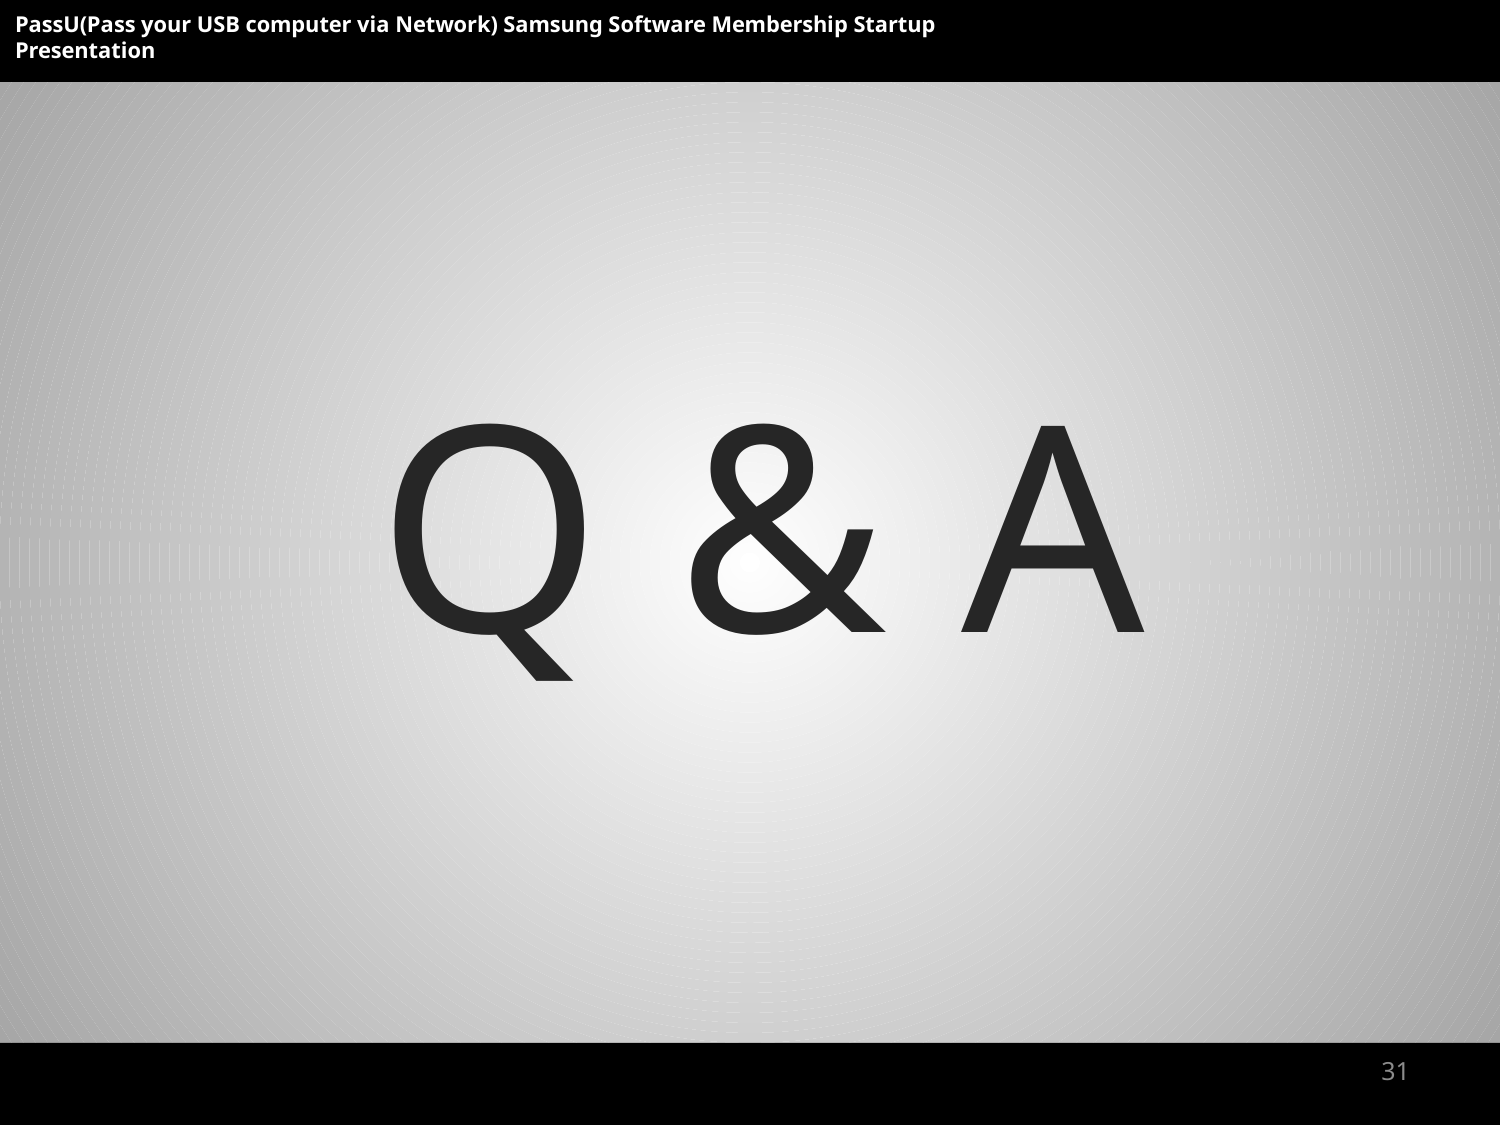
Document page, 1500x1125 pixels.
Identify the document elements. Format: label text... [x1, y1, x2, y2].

slide_number 31 [1074, 1042, 1425, 1103]
text_box PassU(Pass your USB computer via Network) Samsung Software Membership Startup Presentation [0, 7, 1081, 68]
text_box Q & A [253, 338, 1270, 698]
